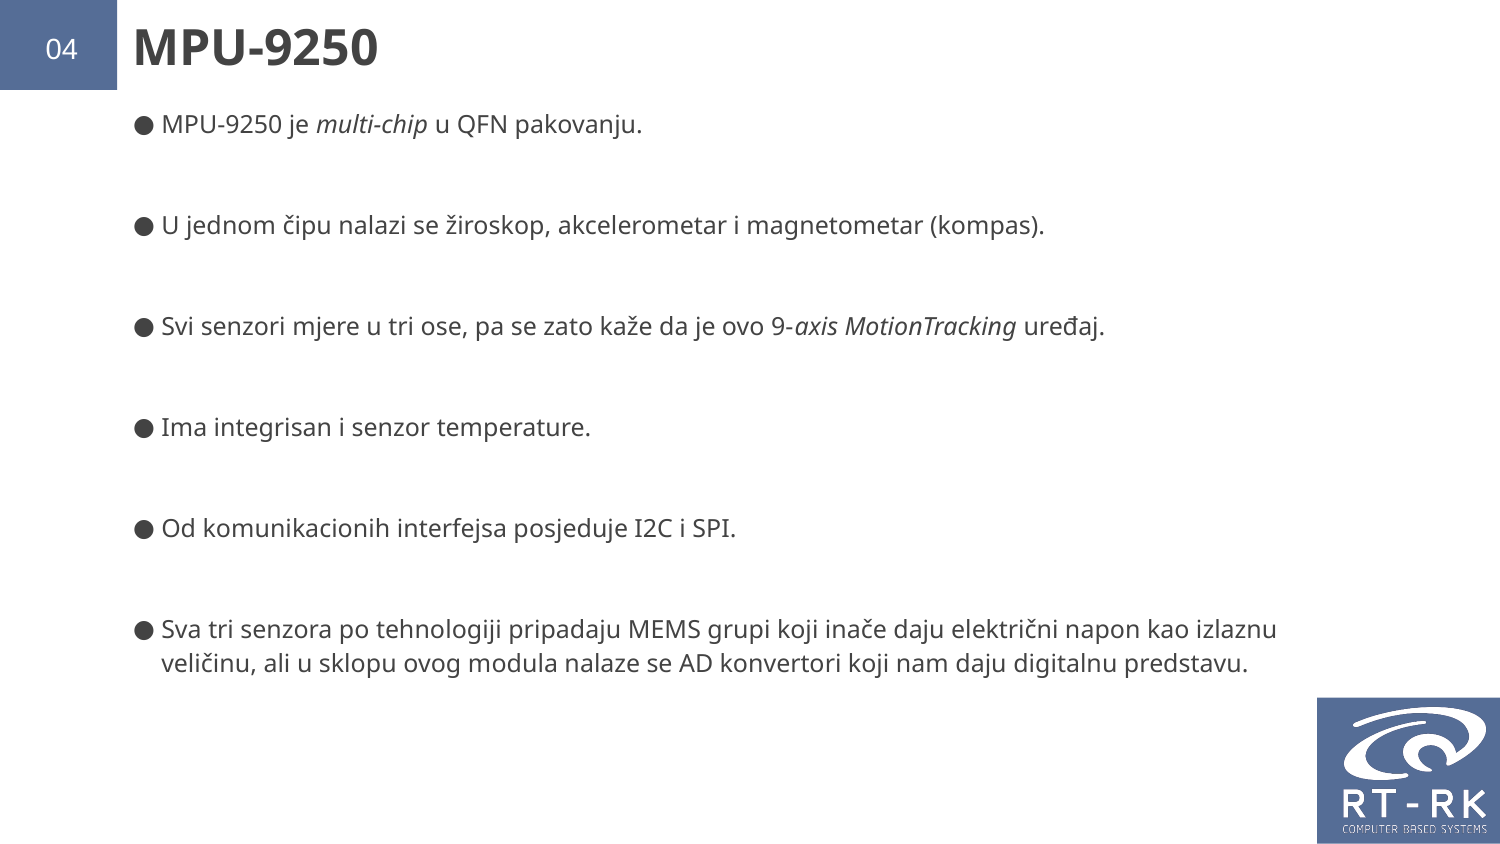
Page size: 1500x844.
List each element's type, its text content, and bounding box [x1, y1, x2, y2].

text_box [94, 0, 118, 90]
subtitle MPU-9250 je multi-chip u QFN pakovanju. U jednom čipu nalazi se žiroskop, akcelerometar i magnetometar (kompas). Svi senzori mjere u tri ose, pa se zato kaže da je ovo 9-axis MotionTracking uređaj. Ima integrisan i senzor temperature. Od komunikacionih interfejsa posjeduje I2C i SPI. Sva tri senzora po tehnologiji pripadaju MEMS grupi koji inače daju električni napon kao izlaznu veličinu, ali u sklopu ovog modula nalaze se AD konvertori koji nam daju digitalnu predstavu. [118, 88, 1365, 698]
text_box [1316, 697, 1500, 844]
text_box 04 [0, 0, 94, 95]
title MPU-9250 [118, 0, 1453, 80]
